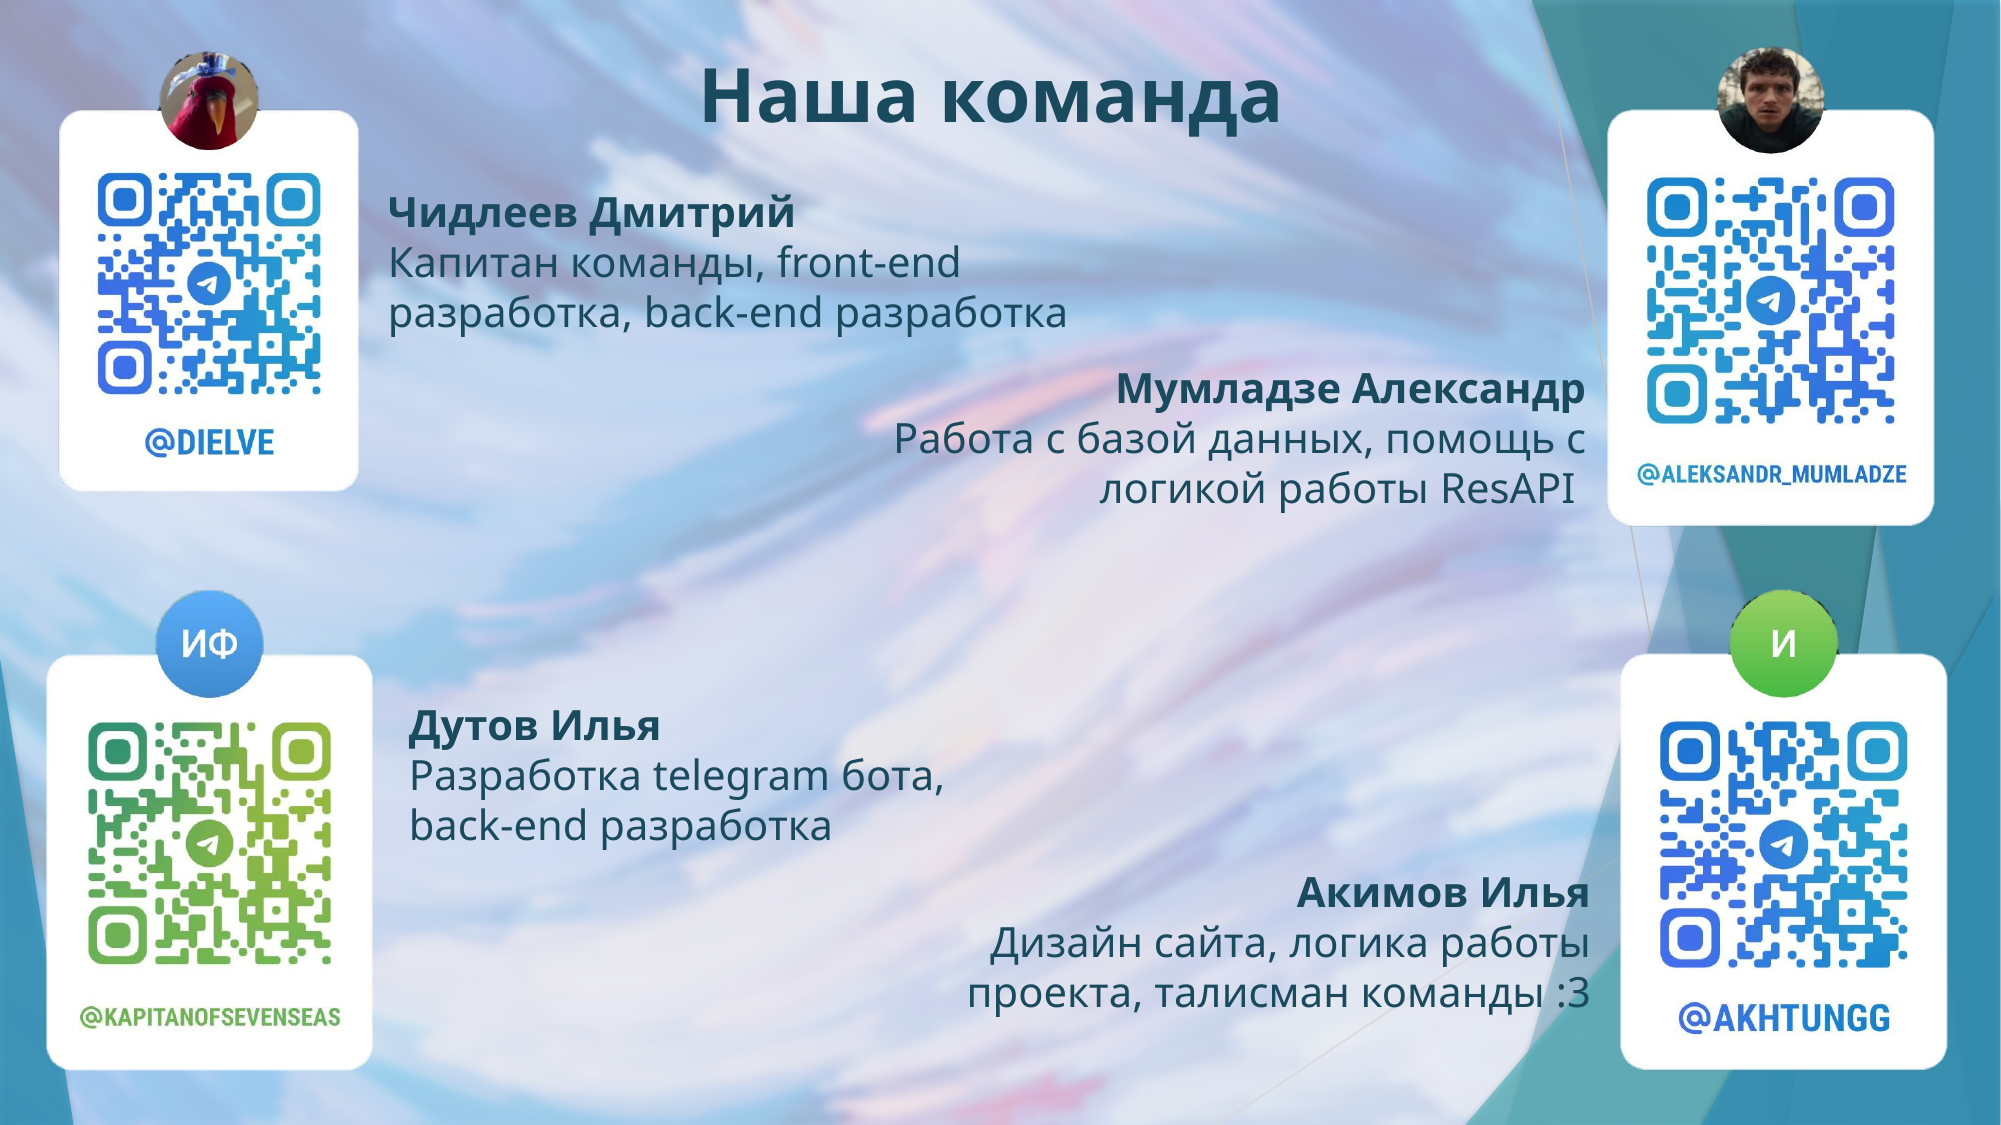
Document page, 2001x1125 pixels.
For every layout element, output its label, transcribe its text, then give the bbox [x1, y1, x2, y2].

text_box Мумладзе Александр Работа с базой данных, помощь с логикой работы ResAPI [864, 354, 1536, 520]
title Наша команда [684, 39, 1536, 154]
text_box Чидлеев Дмитрий Капитан команды, front-end разработка, back-end разработка [443, 178, 1110, 344]
picture [0, 0, 460, 1125]
text_box Акимов Илья Дизайн сайта, логика работы проекта, талисман команды :3 [832, 858, 1549, 1023]
text_box Дутов Илья Разработка telegram бота, back-end разработка [465, 691, 1069, 857]
picture [1541, 0, 2000, 1125]
